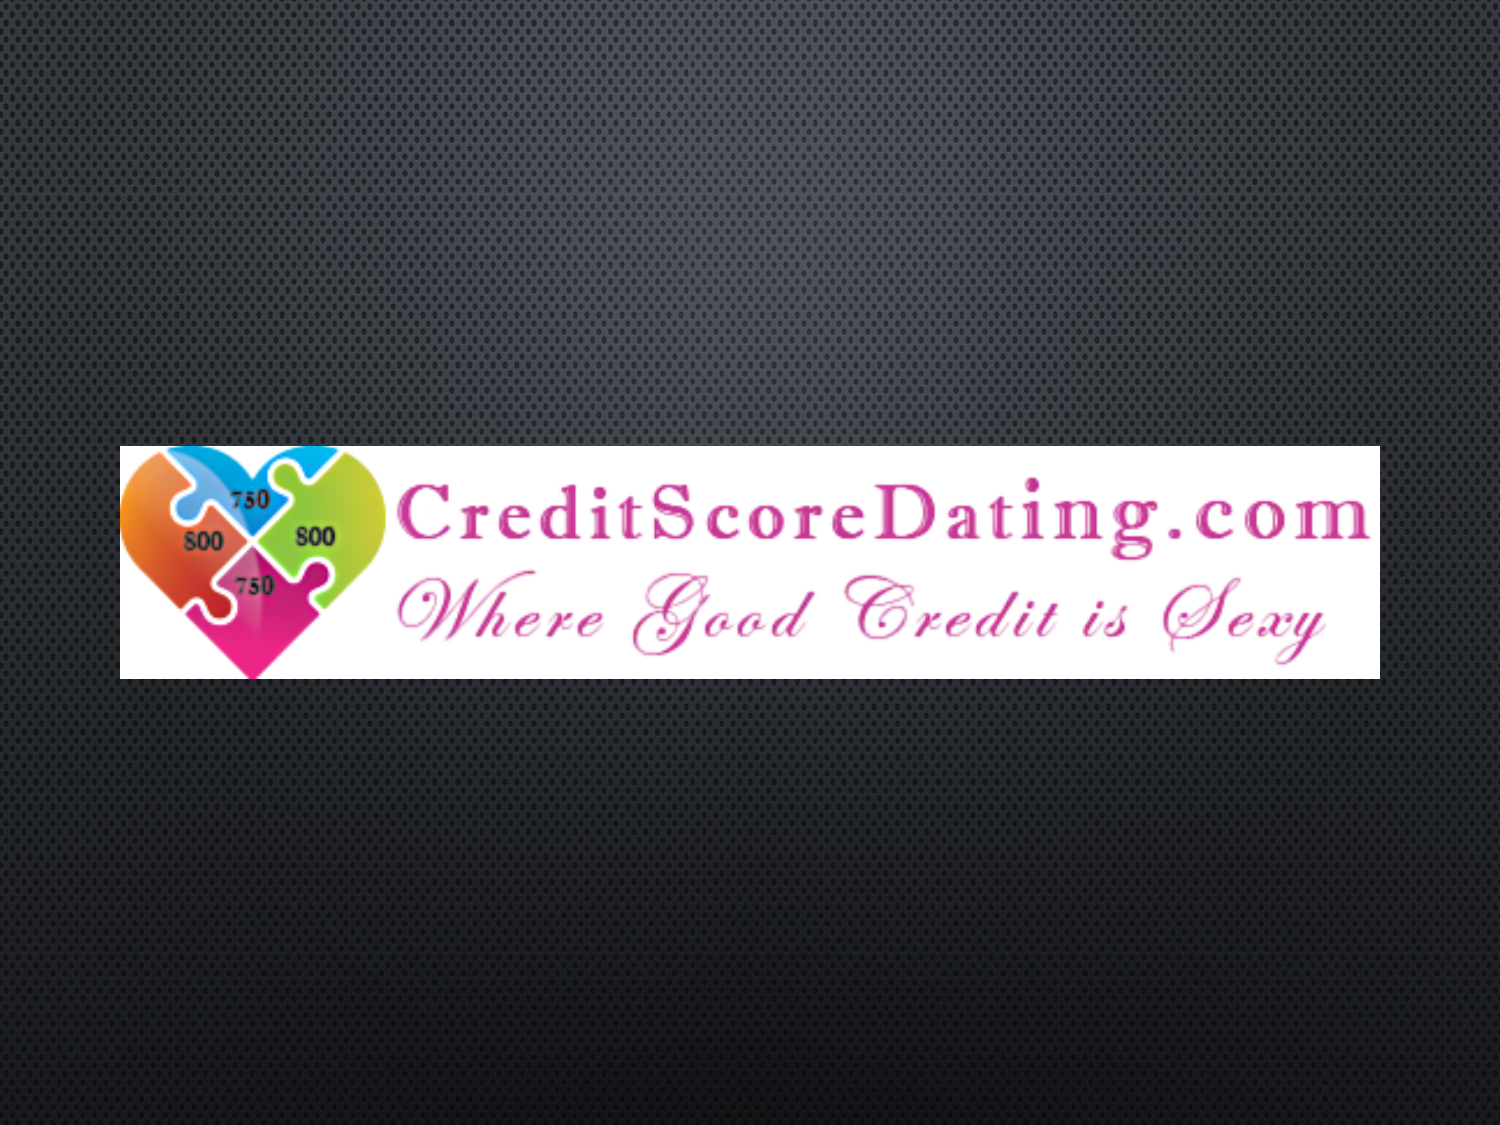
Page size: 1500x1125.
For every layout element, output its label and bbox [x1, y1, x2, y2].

list [119, 446, 1380, 679]
